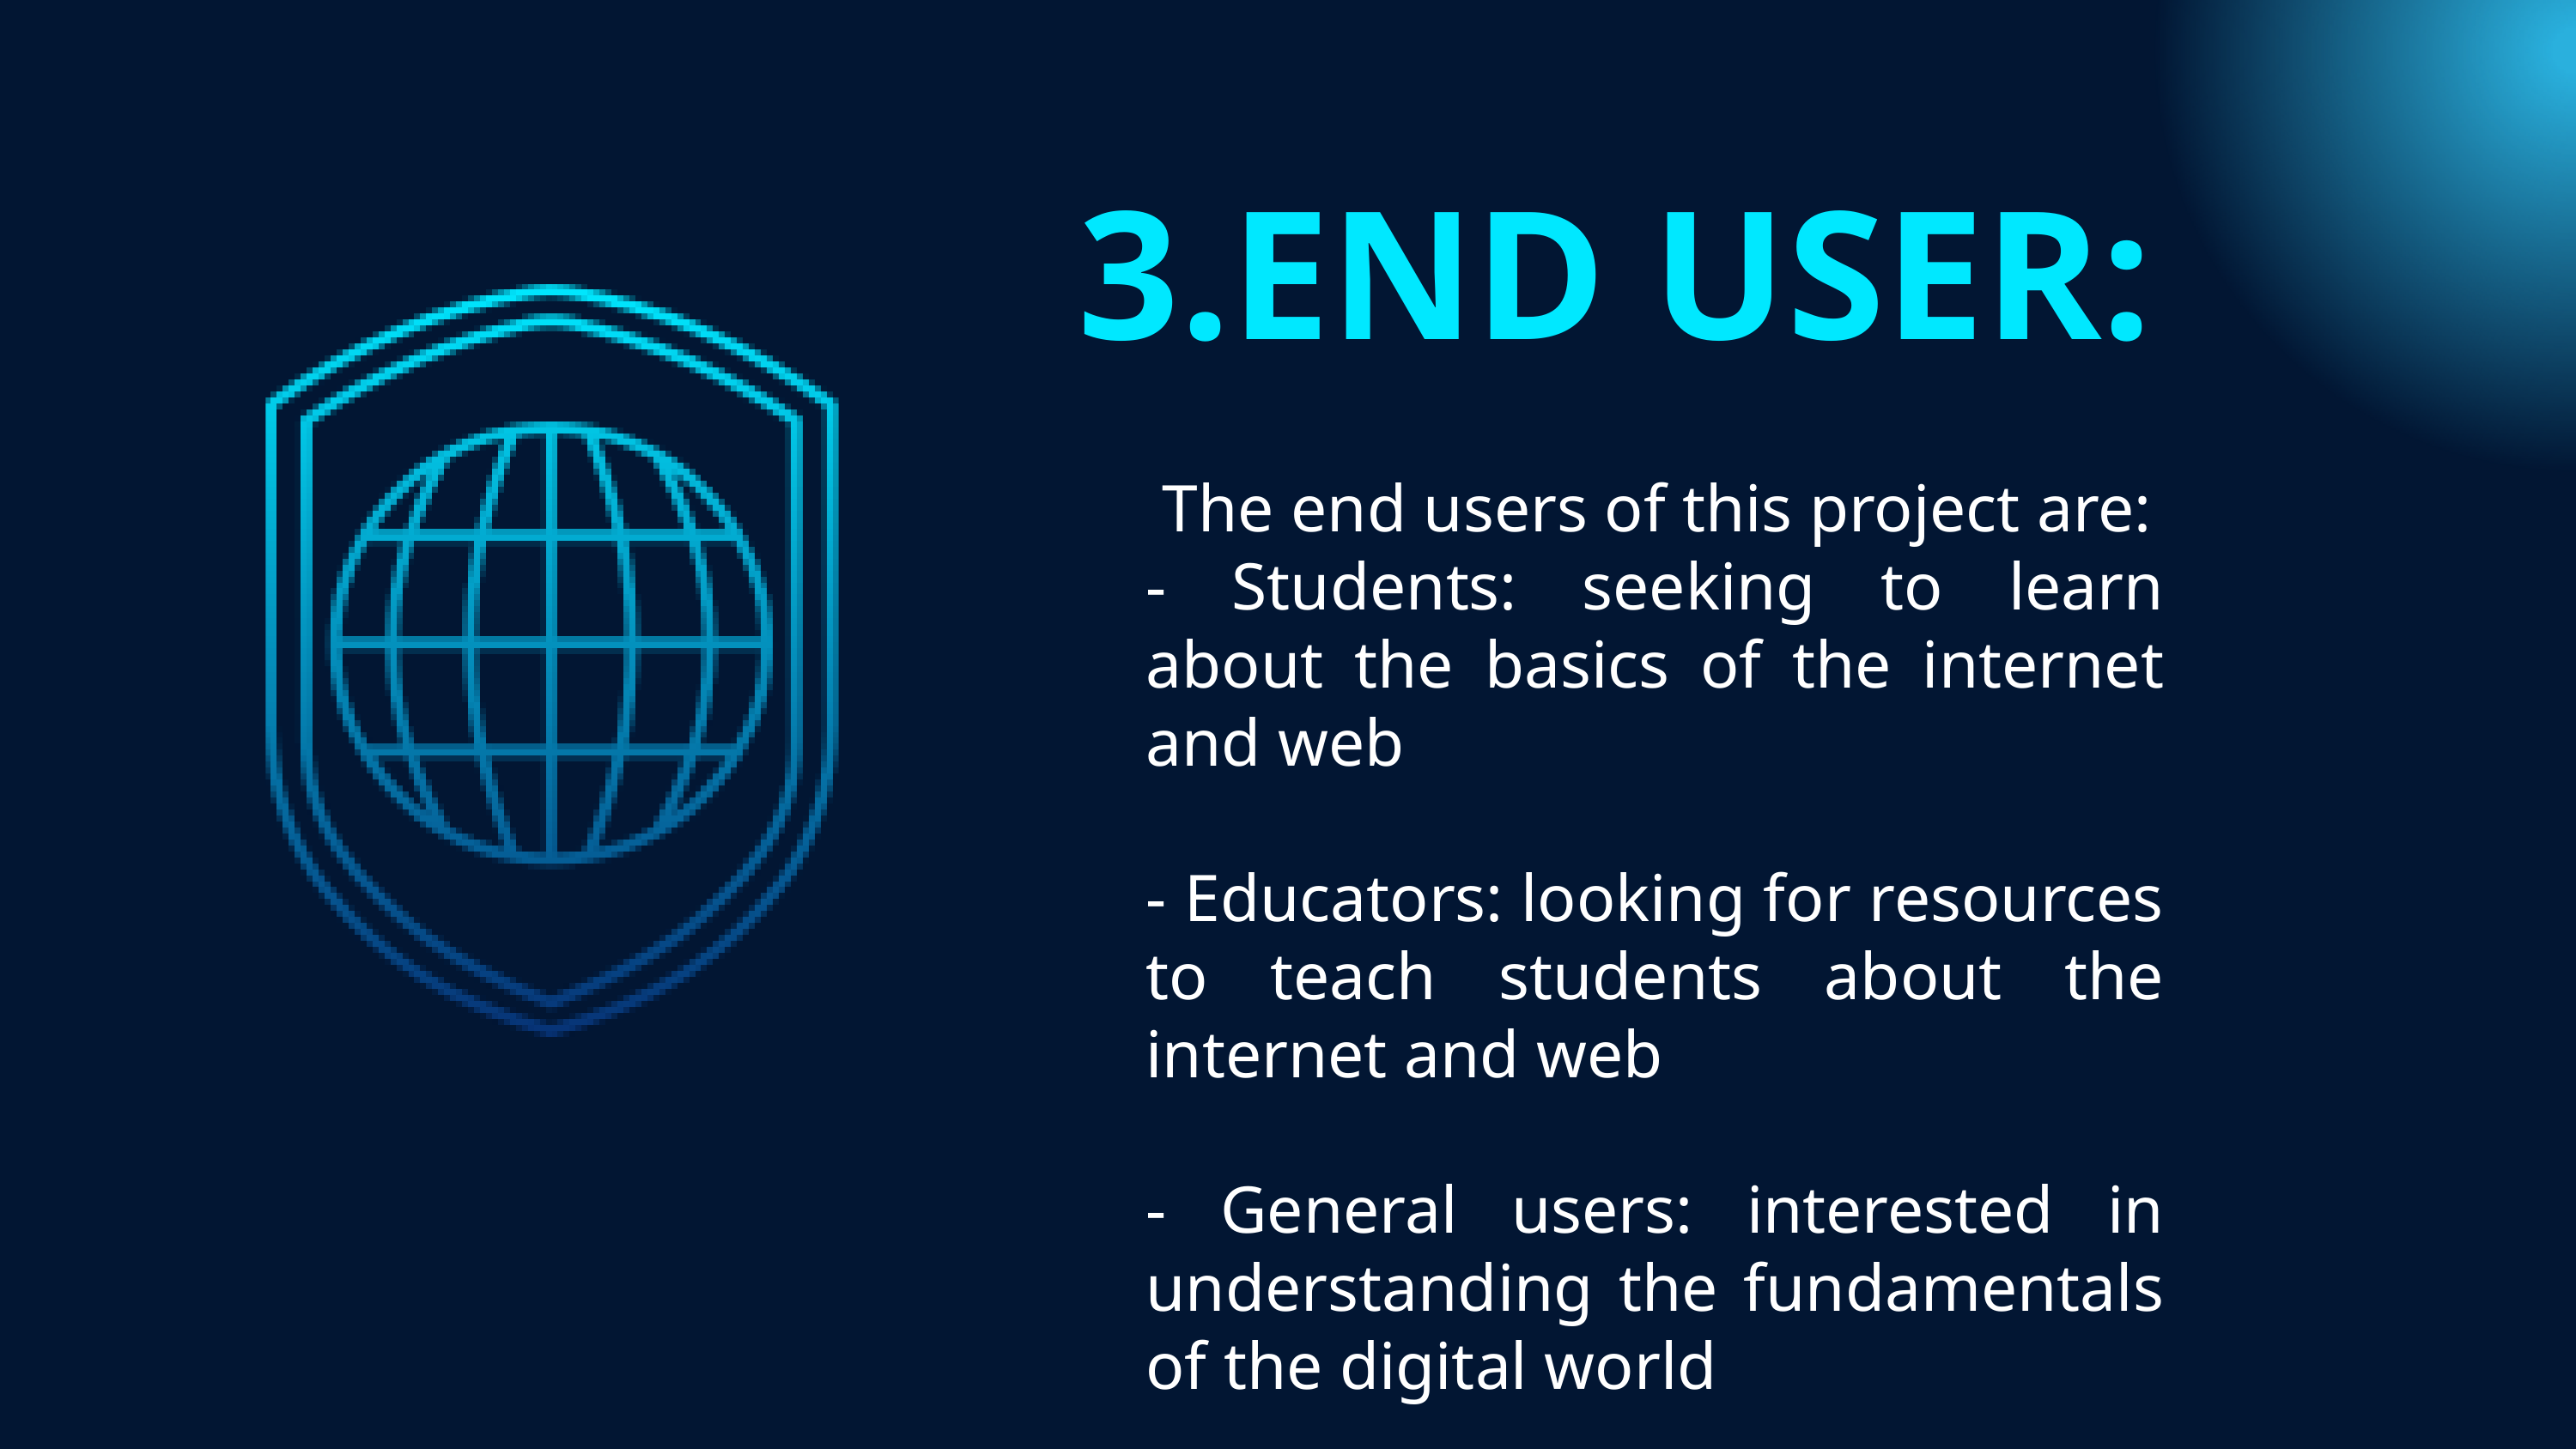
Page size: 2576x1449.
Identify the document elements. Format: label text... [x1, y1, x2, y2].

text_box [265, 284, 839, 1037]
text_box The end users of this project are: - Students: seeking to learn about the basics of the internet and web - Educators: looking for resources to teach students about the internet and web - General users: interested in understanding the fundamentals of the digital world [1145, 389, 2165, 1449]
text_box [2112, 0, 2576, 515]
text_box 3.END USER: [1078, 216, 2427, 376]
